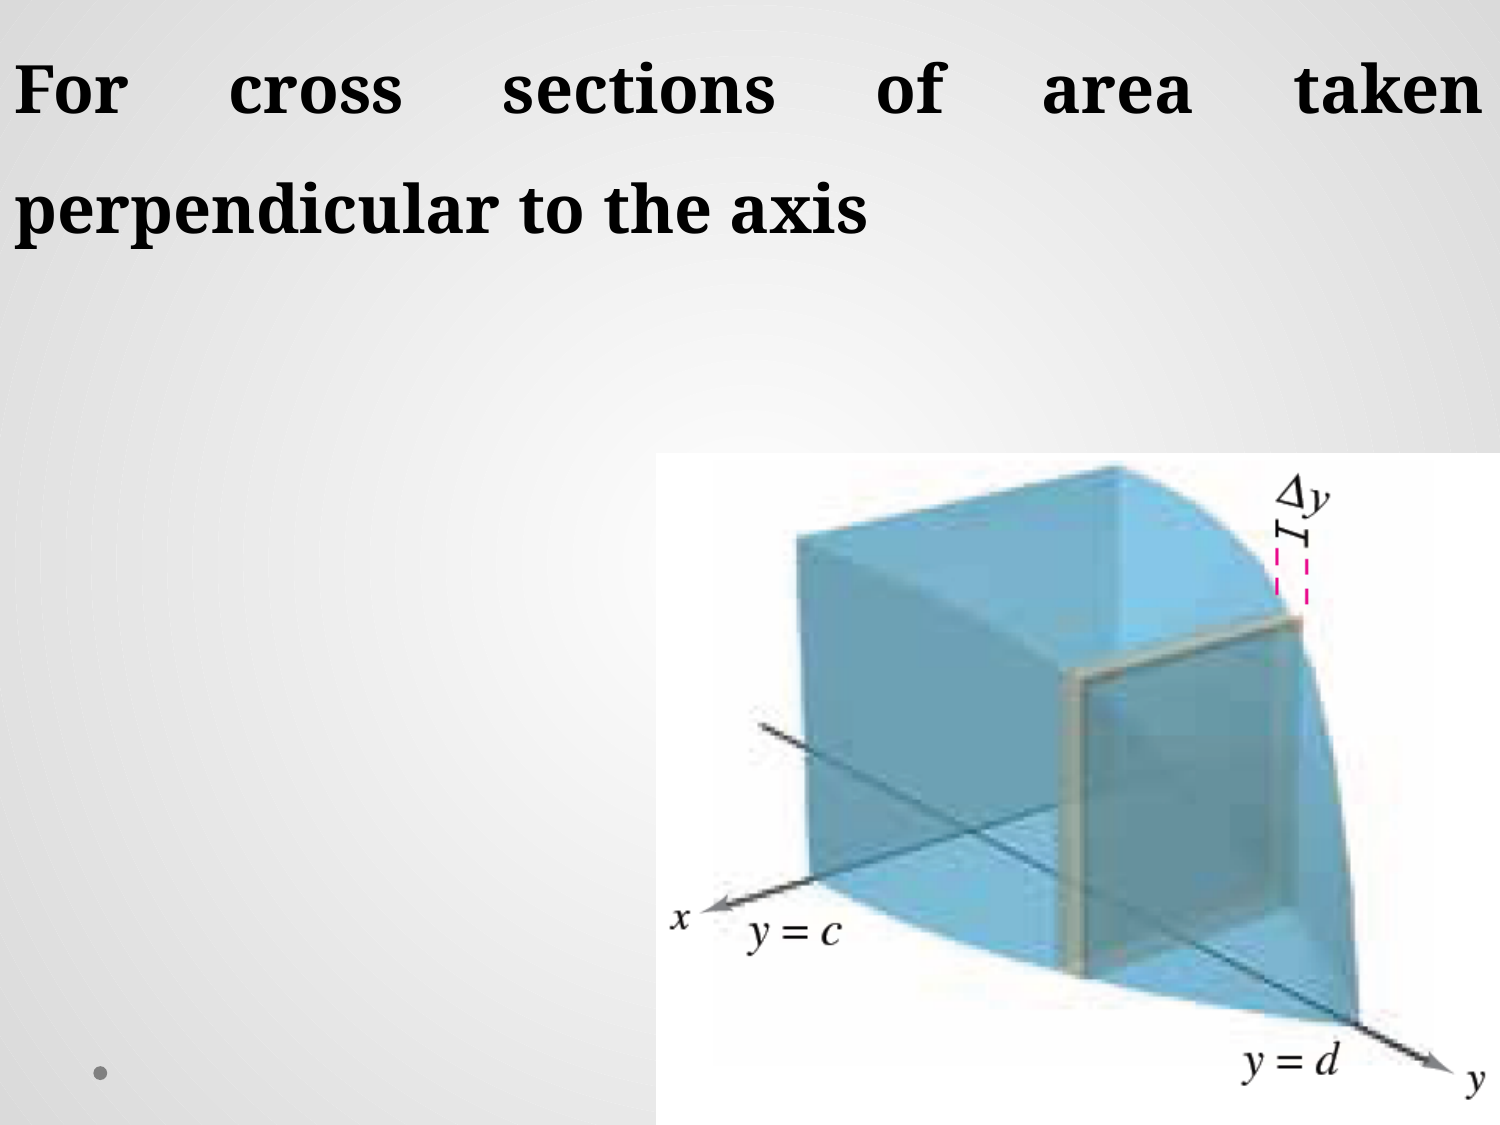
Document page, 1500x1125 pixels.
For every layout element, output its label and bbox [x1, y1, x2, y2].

picture [655, 452, 1500, 1125]
